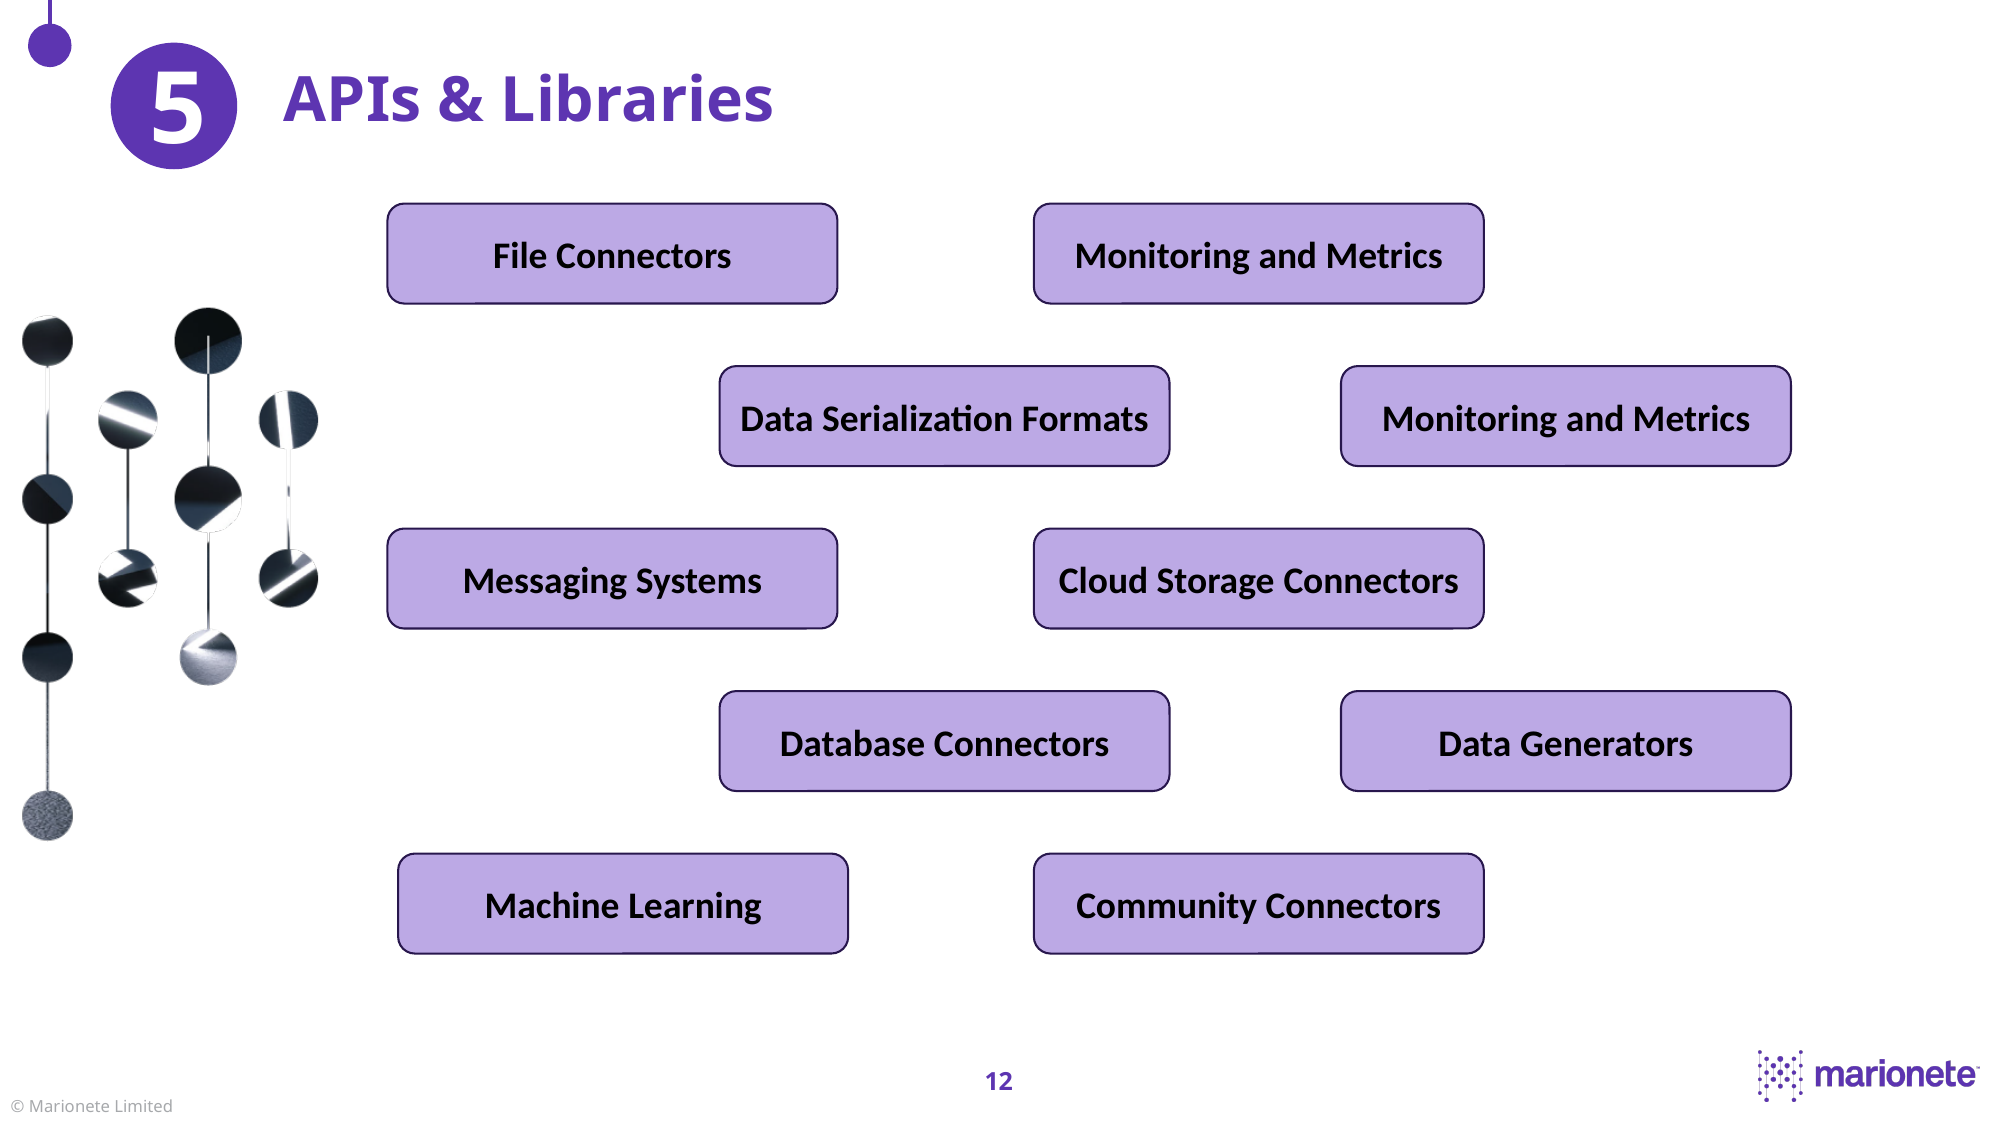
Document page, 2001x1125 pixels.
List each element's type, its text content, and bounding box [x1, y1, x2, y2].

text_box Machine Learning [397, 852, 850, 955]
picture [1754, 1046, 1983, 1106]
text_box Community Connectors [1032, 852, 1485, 955]
text_box Database Connectors [718, 690, 1171, 793]
picture [0, 291, 345, 866]
text_box Cloud Storage Connectors [1032, 527, 1485, 630]
text_box [214, 55, 239, 157]
text_box Data Serialization Formats [718, 365, 1171, 468]
text_box Messaging Systems [386, 527, 839, 630]
text_box [109, 55, 134, 157]
text_box File Connectors [386, 202, 839, 305]
text_box Data Generators [1339, 690, 1793, 793]
text_box Monitoring and Metrics [1339, 365, 1793, 468]
list APIs & Libraries [268, 60, 915, 149]
text_box Monitoring and Metrics [1032, 202, 1485, 305]
text_box 5 [134, 36, 214, 172]
